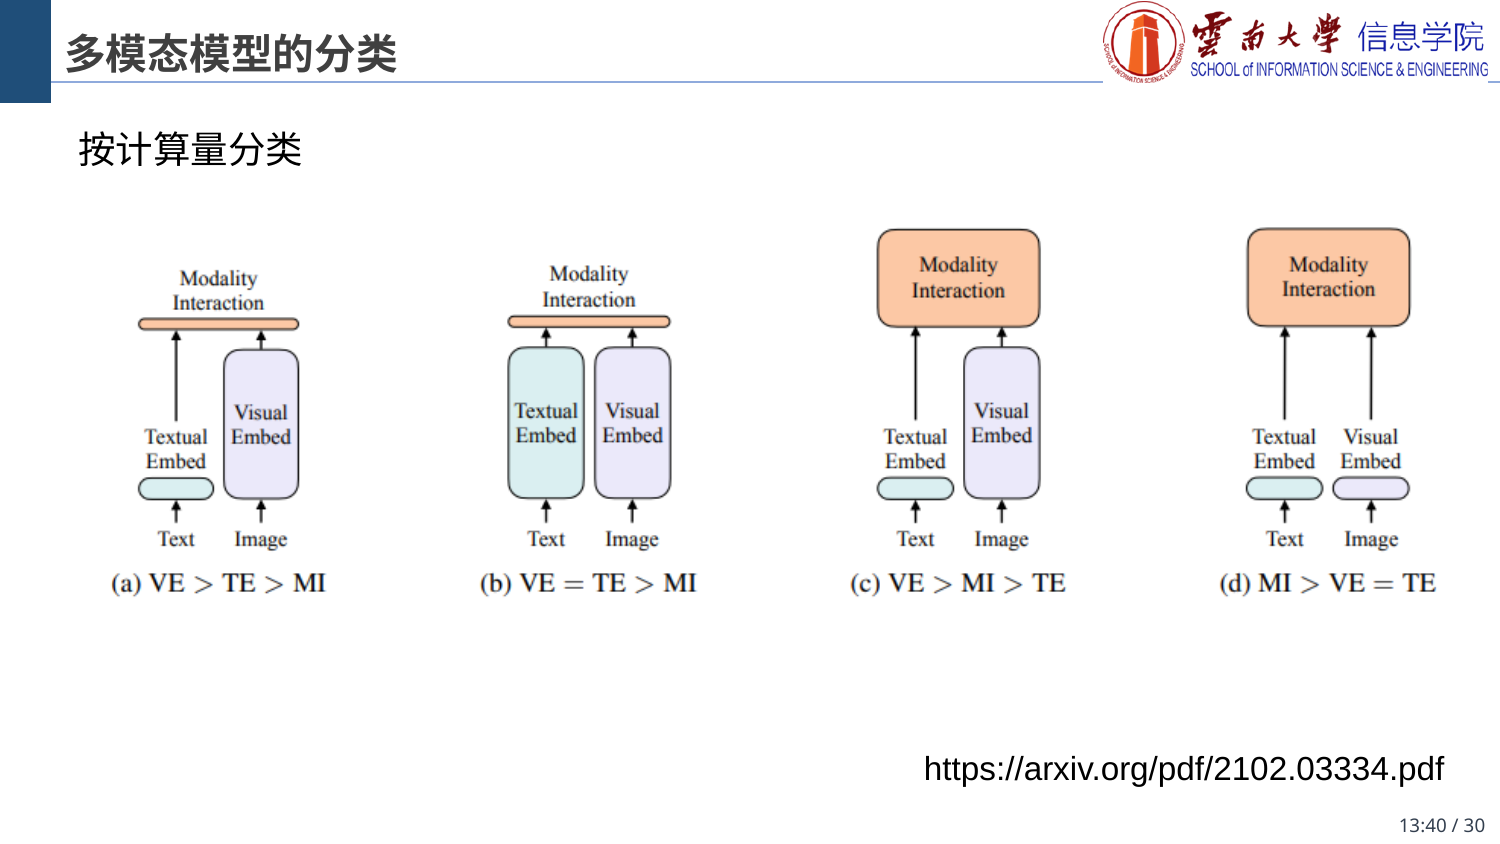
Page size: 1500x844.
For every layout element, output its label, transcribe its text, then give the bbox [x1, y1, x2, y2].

picture [1103, 1, 1488, 83]
text_box [49, 10, 886, 85]
title 多模态模型的分类 [886, 10, 1001, 85]
picture [0, 217, 1500, 627]
text_box 按计算量分类 [63, 119, 714, 179]
text_box https://arxiv.org/pdf/2102.03334.pdf [909, 739, 1484, 794]
